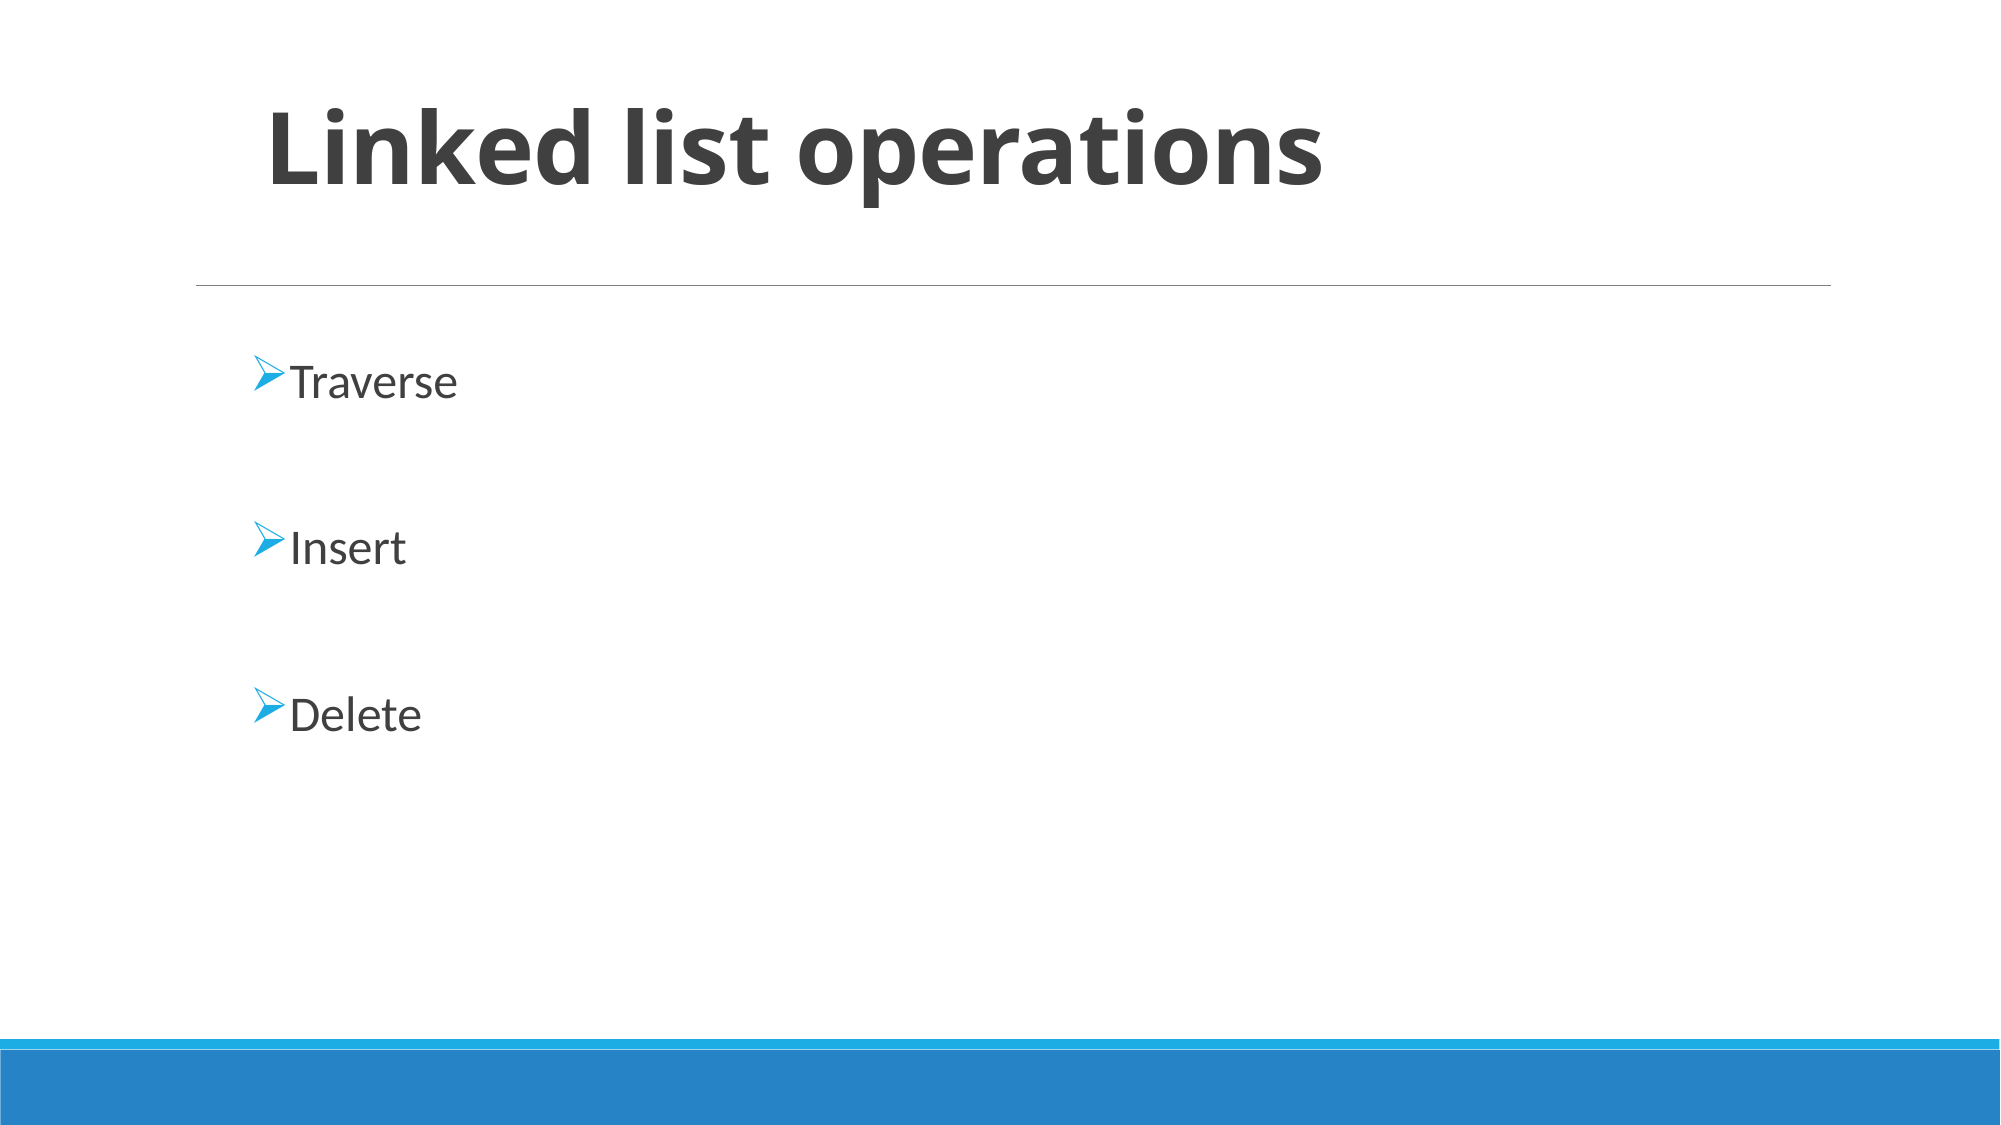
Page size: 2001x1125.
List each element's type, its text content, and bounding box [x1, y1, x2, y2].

list Traverse Insert Delete [249, 348, 1666, 901]
title Linked list operations [249, 70, 1600, 213]
